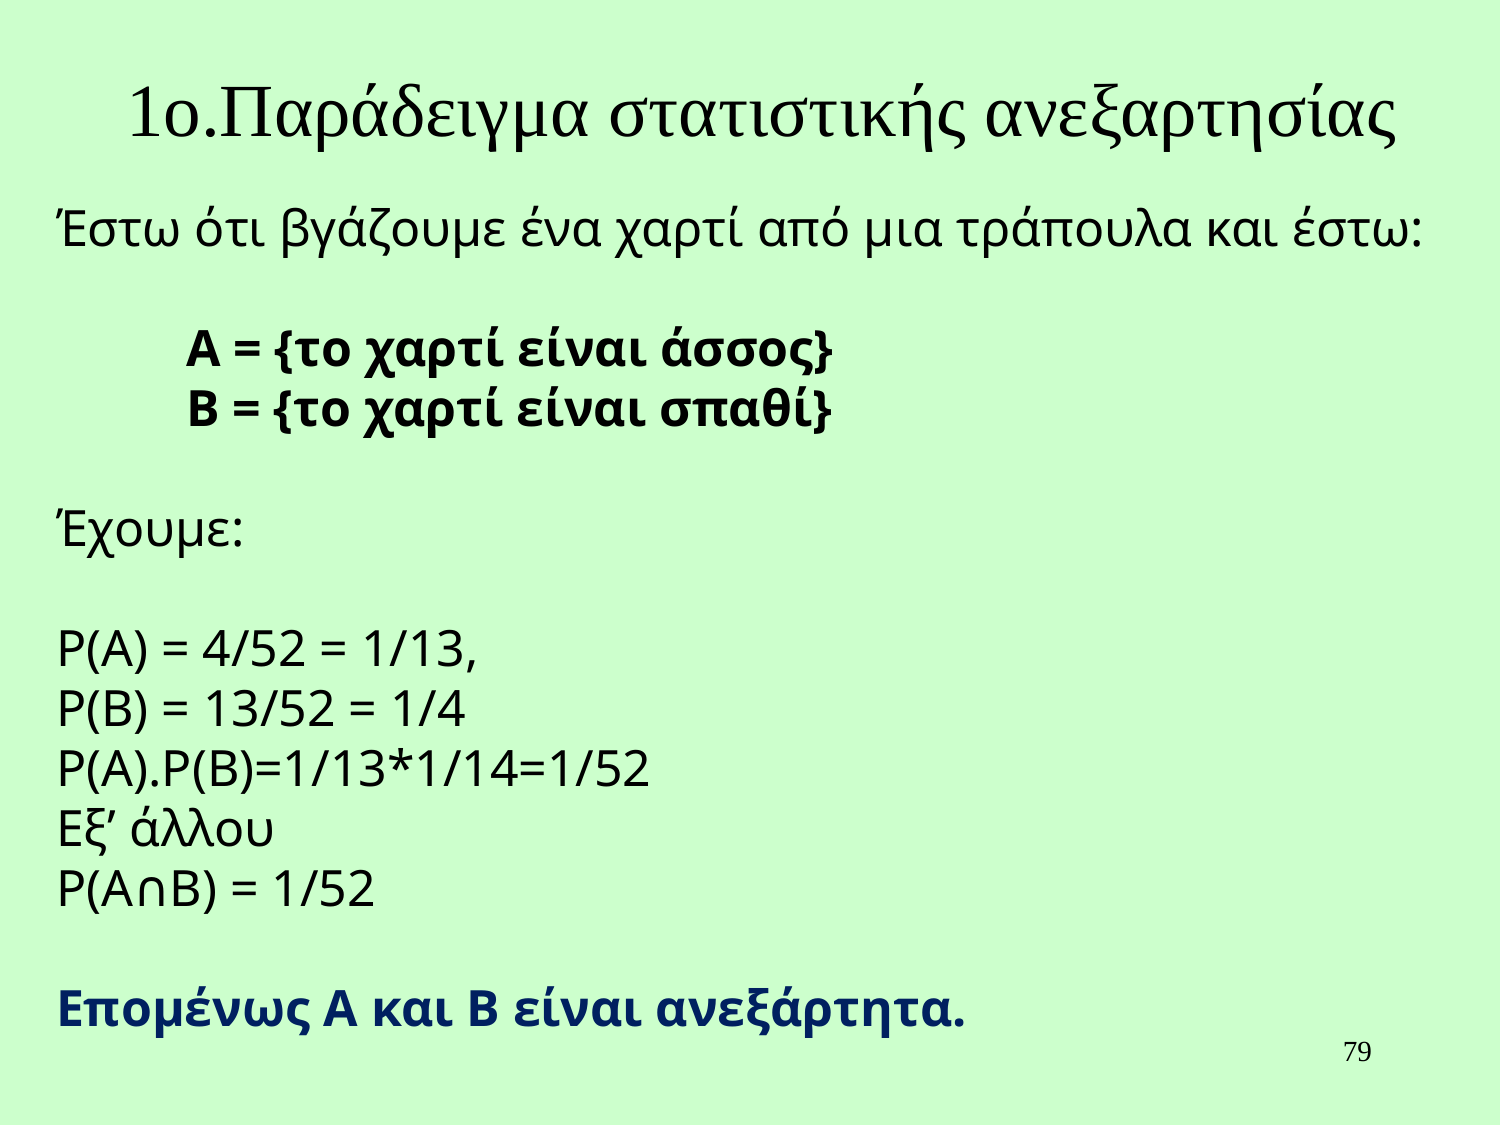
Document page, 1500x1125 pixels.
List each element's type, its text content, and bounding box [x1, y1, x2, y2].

slide_number 79 [1074, 1025, 1388, 1100]
text_box 1o.Παράδειγμα στατιστικής ανεξαρτησίας Έστω ότι βγάζουμε ένα χαρτί από μια τράπουλα και έστω: Α = {το χαρτί είναι άσσος} Β = {το χαρτί είναι σπαθί} Έχουμε: P(A) = 4/52 = 1/13, P(B) = 13/52 = 1/4 P(A).P(B)=1/13*1/14=1/52 Εξ’ άλλου P(A∩B) = 1/52 Επομένως Α και Β είναι ανεξάρτητα. [41, 54, 1483, 1045]
